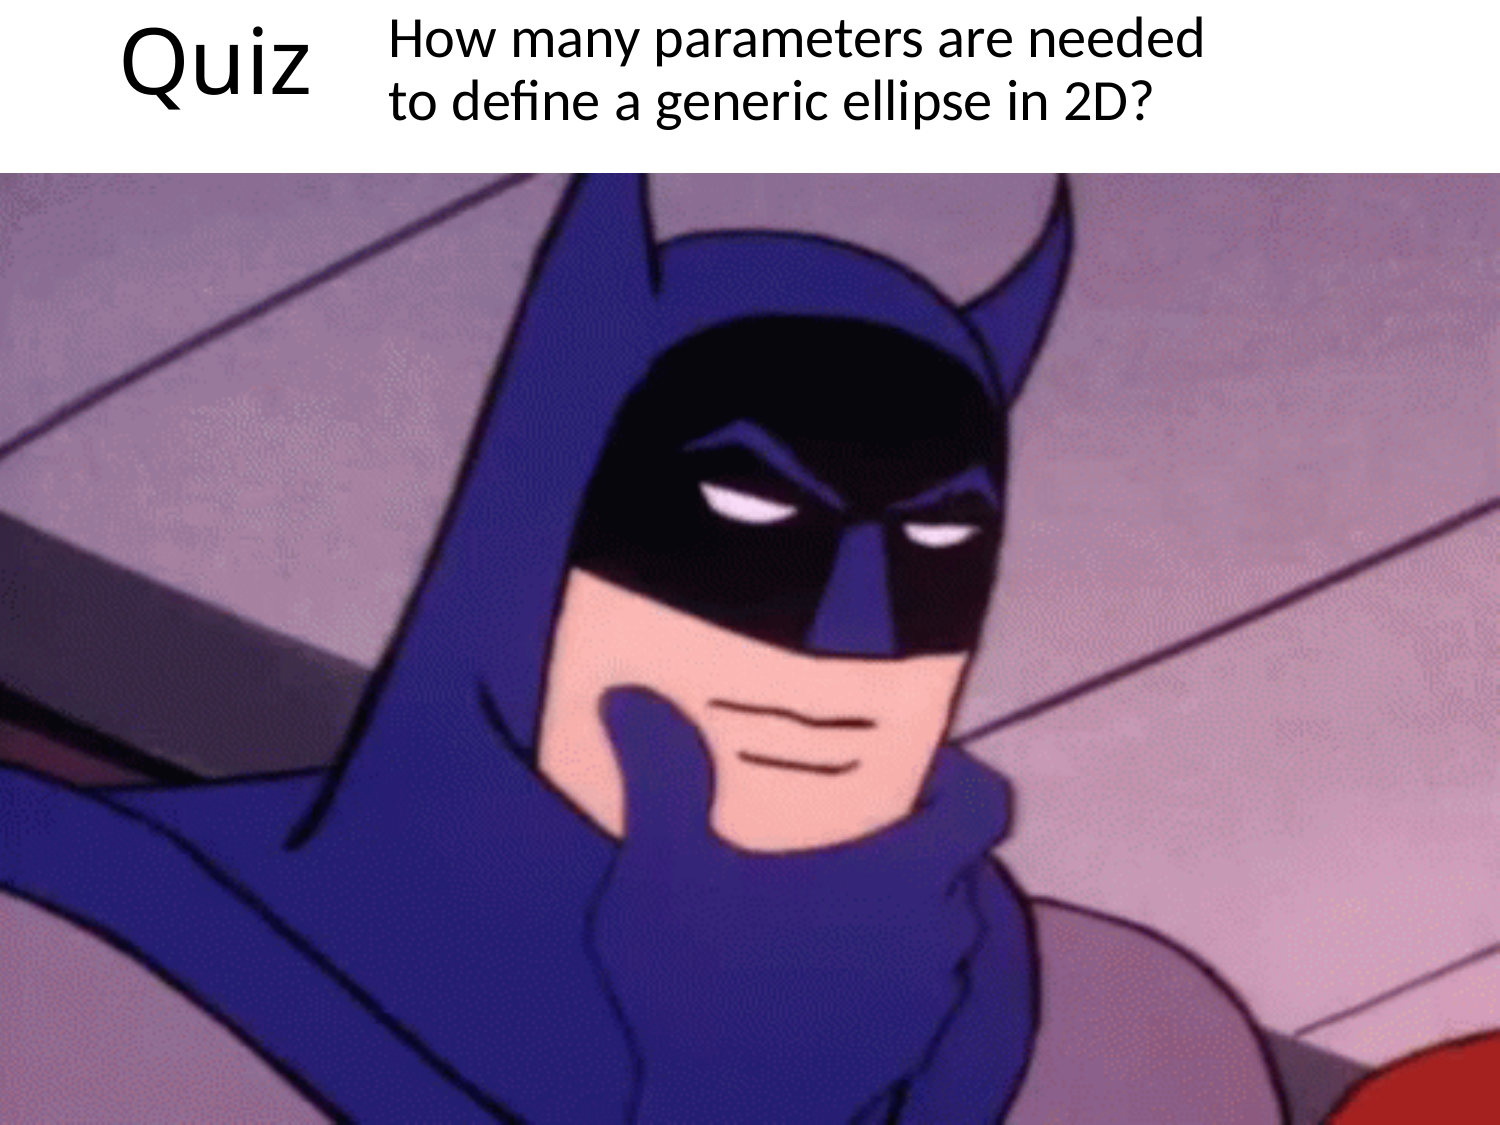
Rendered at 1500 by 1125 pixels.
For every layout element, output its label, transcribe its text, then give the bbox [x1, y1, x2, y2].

title Quiz [103, 0, 1397, 173]
list How many parameters are needed to define a generic ellipse in 2D? [373, 0, 1264, 164]
picture [0, 173, 1500, 1125]
